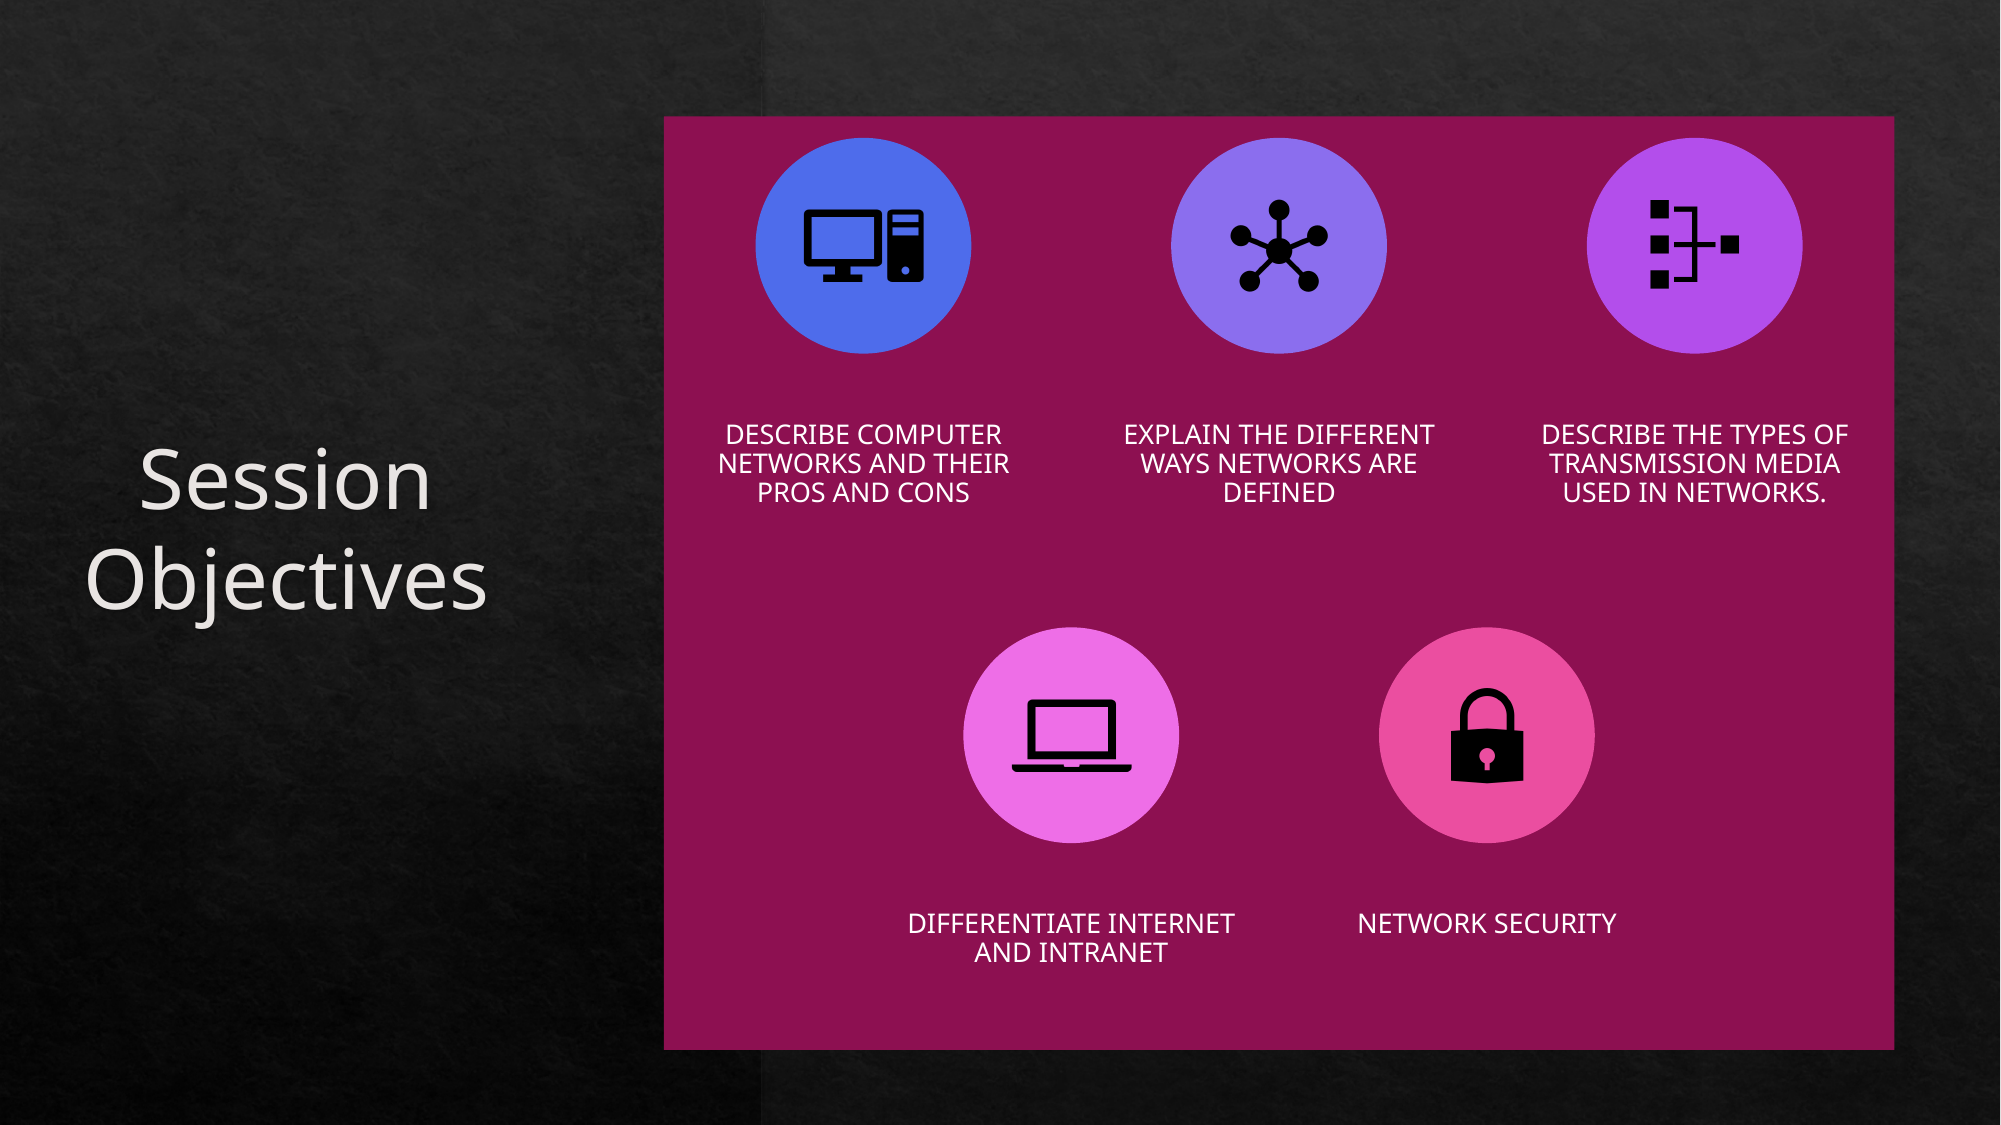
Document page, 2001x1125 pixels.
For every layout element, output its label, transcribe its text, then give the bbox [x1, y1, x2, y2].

title Session Objectives [6, 94, 567, 960]
picture [760, 0, 2000, 1125]
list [663, 116, 1895, 1051]
